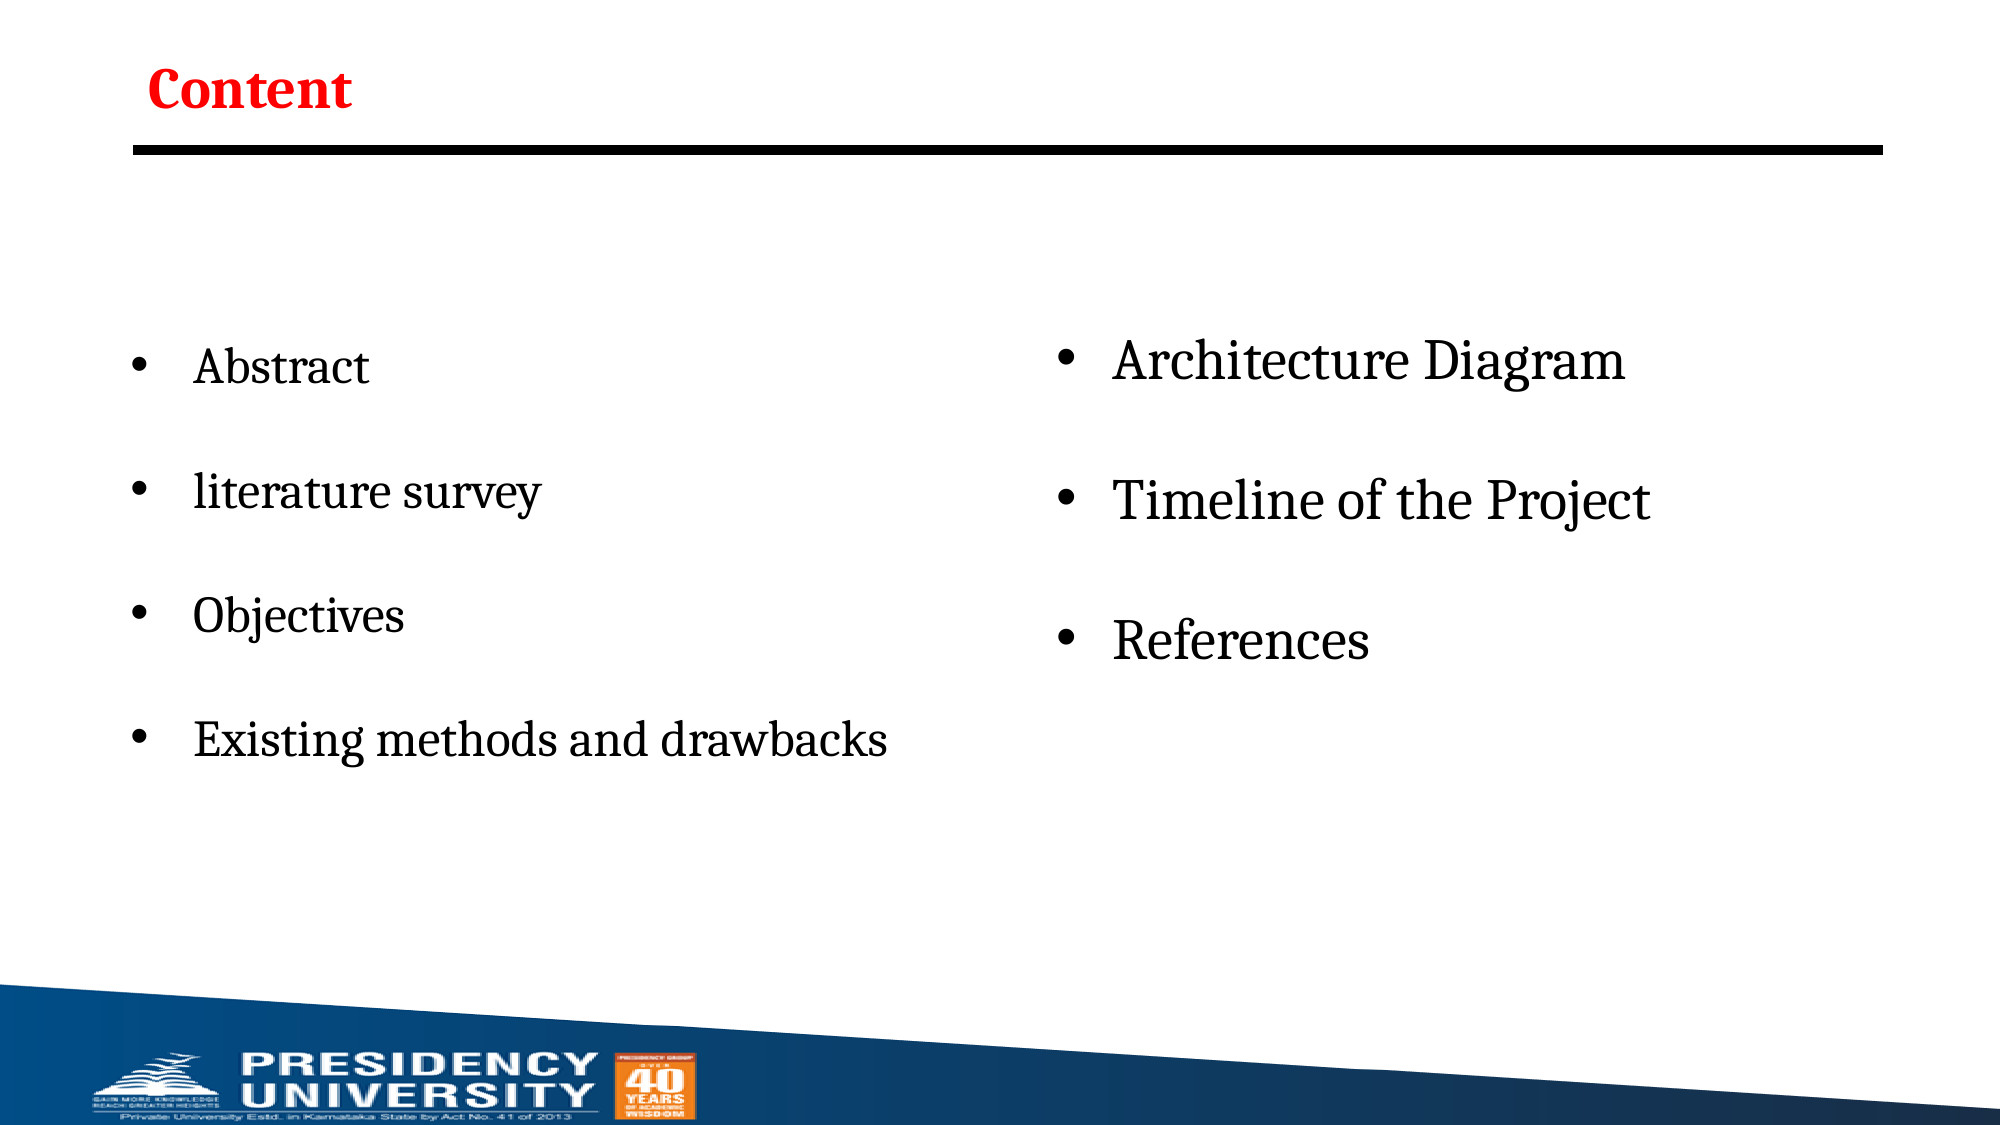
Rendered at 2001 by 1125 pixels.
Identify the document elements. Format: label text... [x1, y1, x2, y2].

picture [0, 982, 2000, 1125]
list Architecture Diagram Timeline of the Project References [1016, 243, 1900, 1005]
list Abstract literature survey Objectives Existing methods and drawbacks [99, 262, 984, 784]
title Content [133, 45, 1884, 125]
